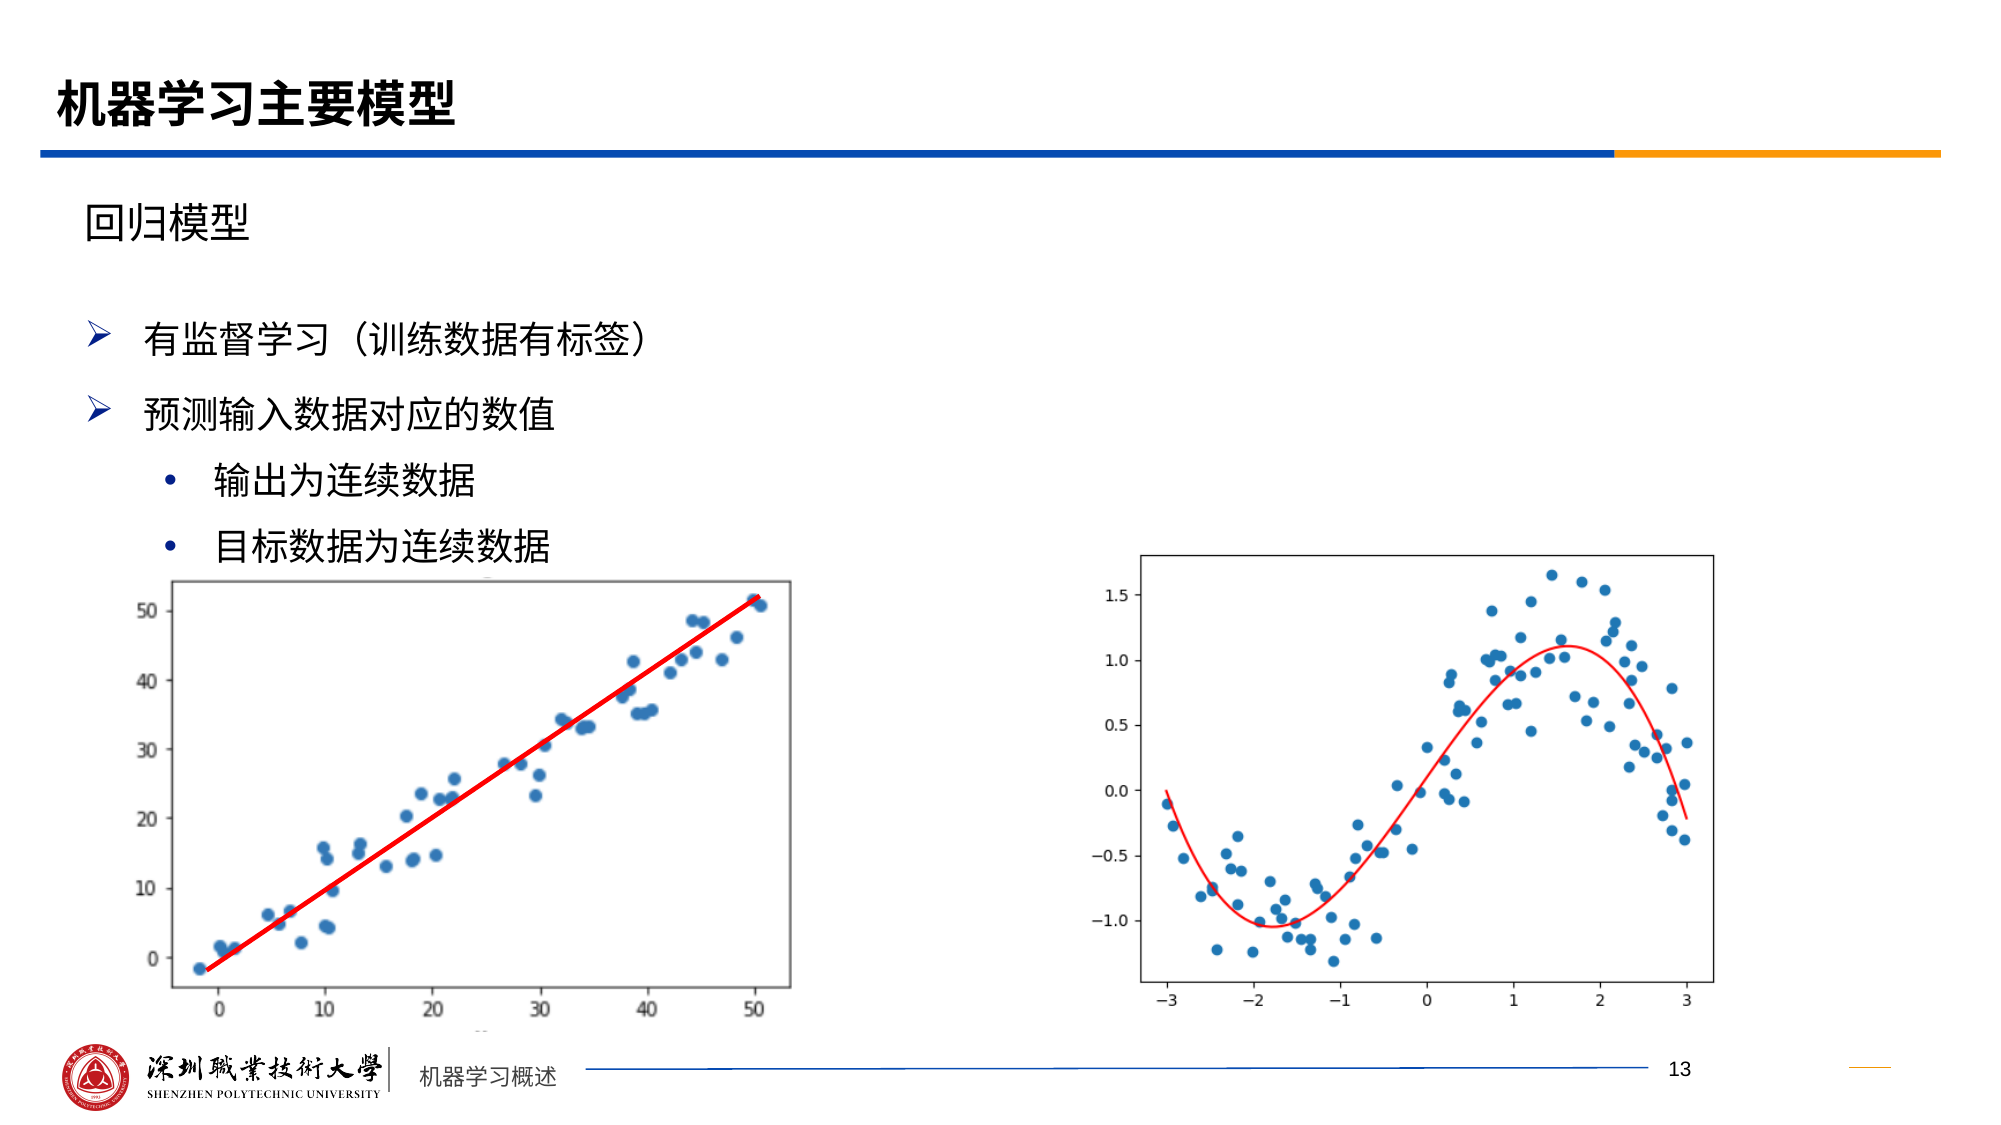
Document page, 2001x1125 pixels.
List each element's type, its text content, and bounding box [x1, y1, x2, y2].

list 有监督学习（训练数据有标签） 预测输入数据对应的数值 输出为连续数据 目标数据为连续数据 [69, 285, 1892, 1003]
picture [1048, 488, 1787, 1043]
picture [61, 1043, 382, 1112]
title 机器学习主要模型 [41, 58, 1842, 146]
list 回归模型 [69, 186, 1892, 257]
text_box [132, 577, 848, 1032]
